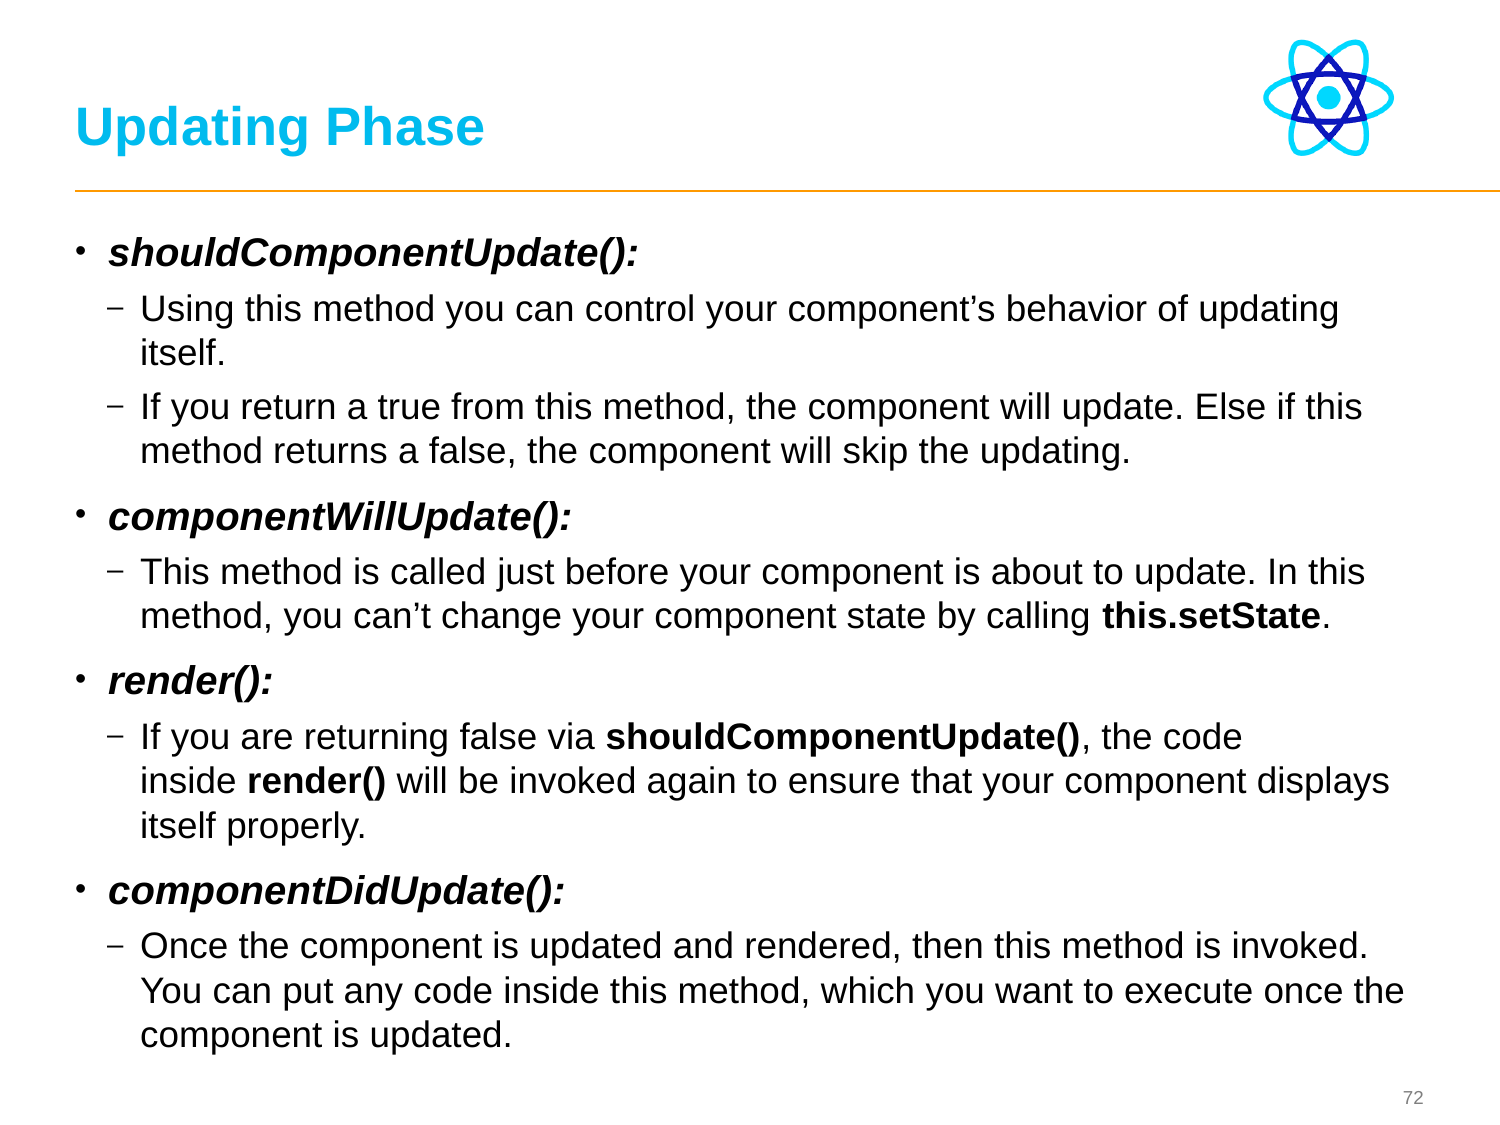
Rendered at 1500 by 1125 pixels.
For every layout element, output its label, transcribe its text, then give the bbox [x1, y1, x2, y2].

list shouldComponentUpdate(): Using this method you can control your component’s behavior of updating itself. If you return a true from this method, the component will update. Else if this method returns a false, the component will skip the updating. componentWillUpdate(): This method is called just before your component is about to update. In this method, you can’t change your component state by calling this.setState. render(): If you are returning false via shouldComponentUpdate(), the code inside render() will be invoked again to ensure that your component displays itself properly. componentDidUpdate(): Once the component is updated and rendered, then this method is invoked. You can put any code inside this method, which you want to execute once the component is updated. [75, 226, 1425, 1075]
title Updating Phase [75, 27, 1422, 157]
